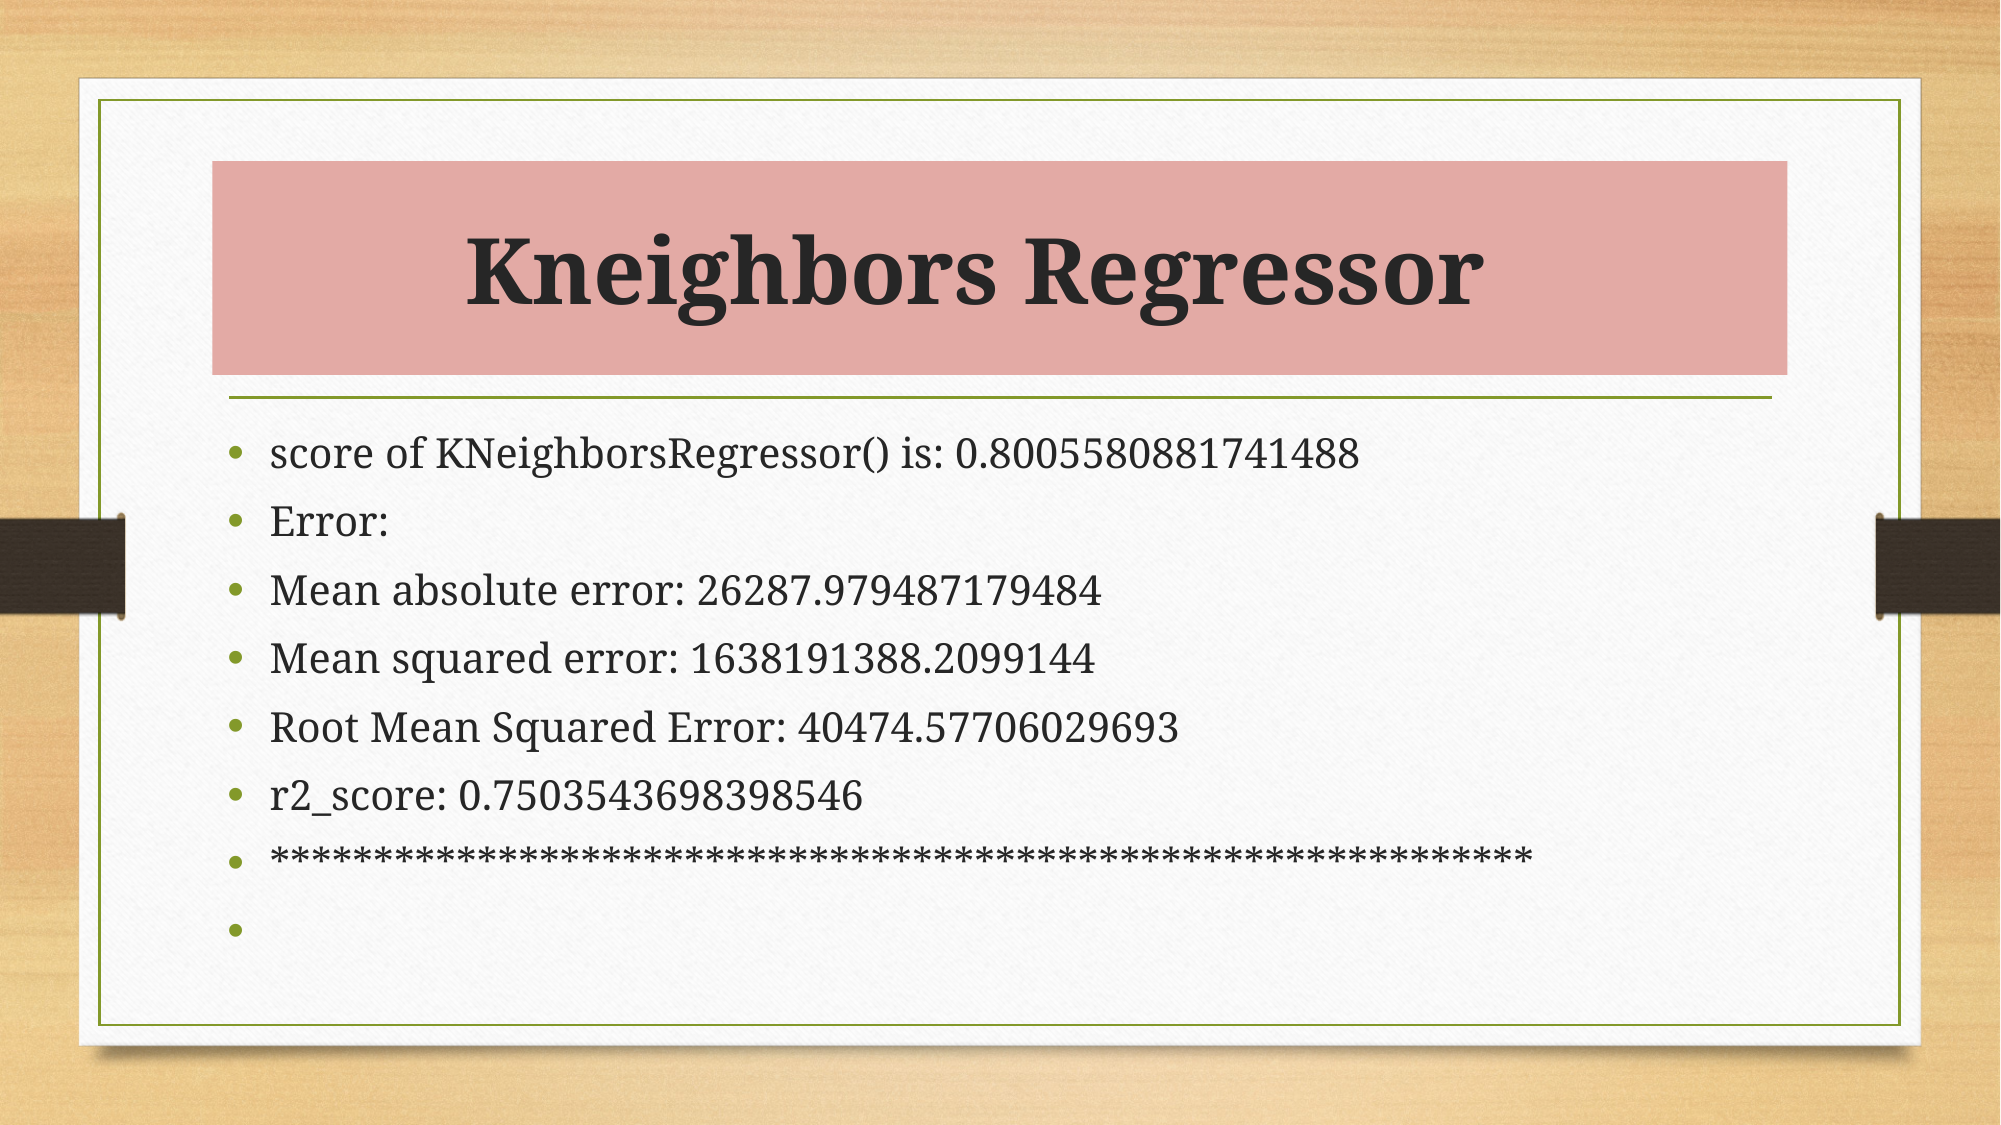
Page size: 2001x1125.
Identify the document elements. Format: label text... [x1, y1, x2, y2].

title Kneighbors Regressor [212, 161, 1788, 375]
list score of KNeighborsRegressor() is: 0.8005580881741488 Error: Mean absolute error: 26287.979487179484 Mean squared error: 1638191388.2099144 Root Mean Squared Error: 40474.57706029693 r2_score: 0.7503543698398546 ************************************************************* [212, 419, 1788, 964]
picture [0, 0, 2001, 1125]
